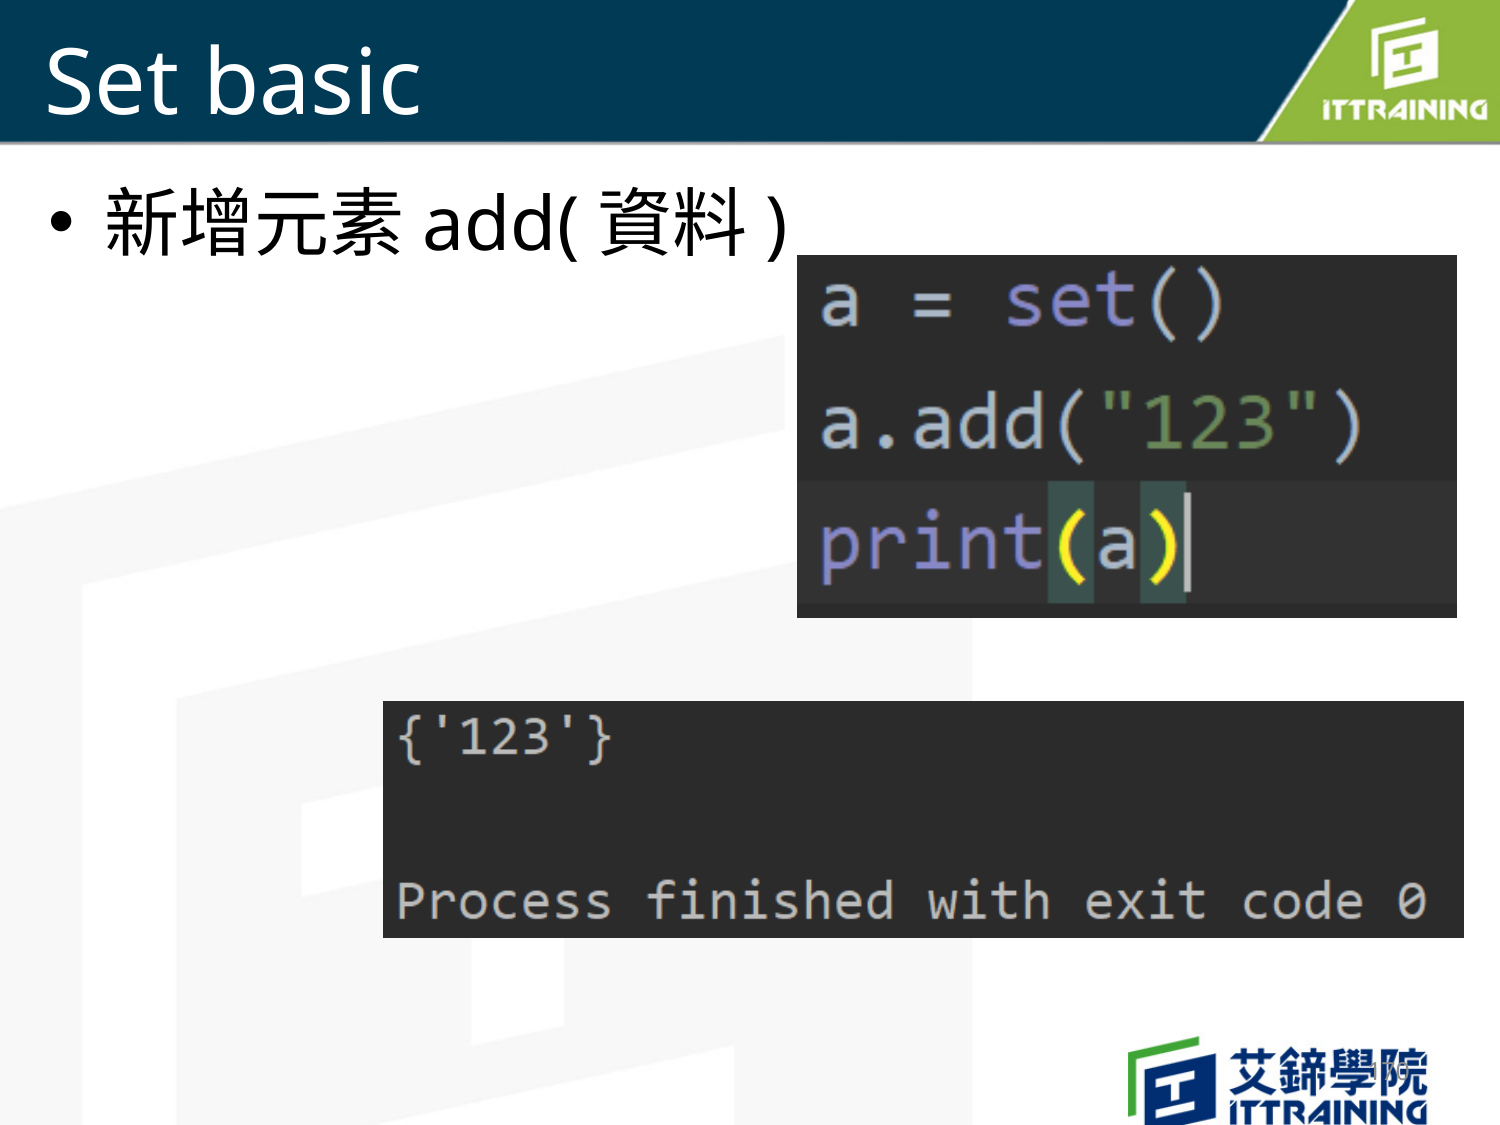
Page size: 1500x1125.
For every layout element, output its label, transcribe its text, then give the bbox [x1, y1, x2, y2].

picture [0, 0, 1500, 1125]
slide_number 170 [1074, 1042, 1425, 1103]
list 新增元素add(資料) [33, 168, 1418, 911]
title Set basic [29, 0, 1380, 172]
